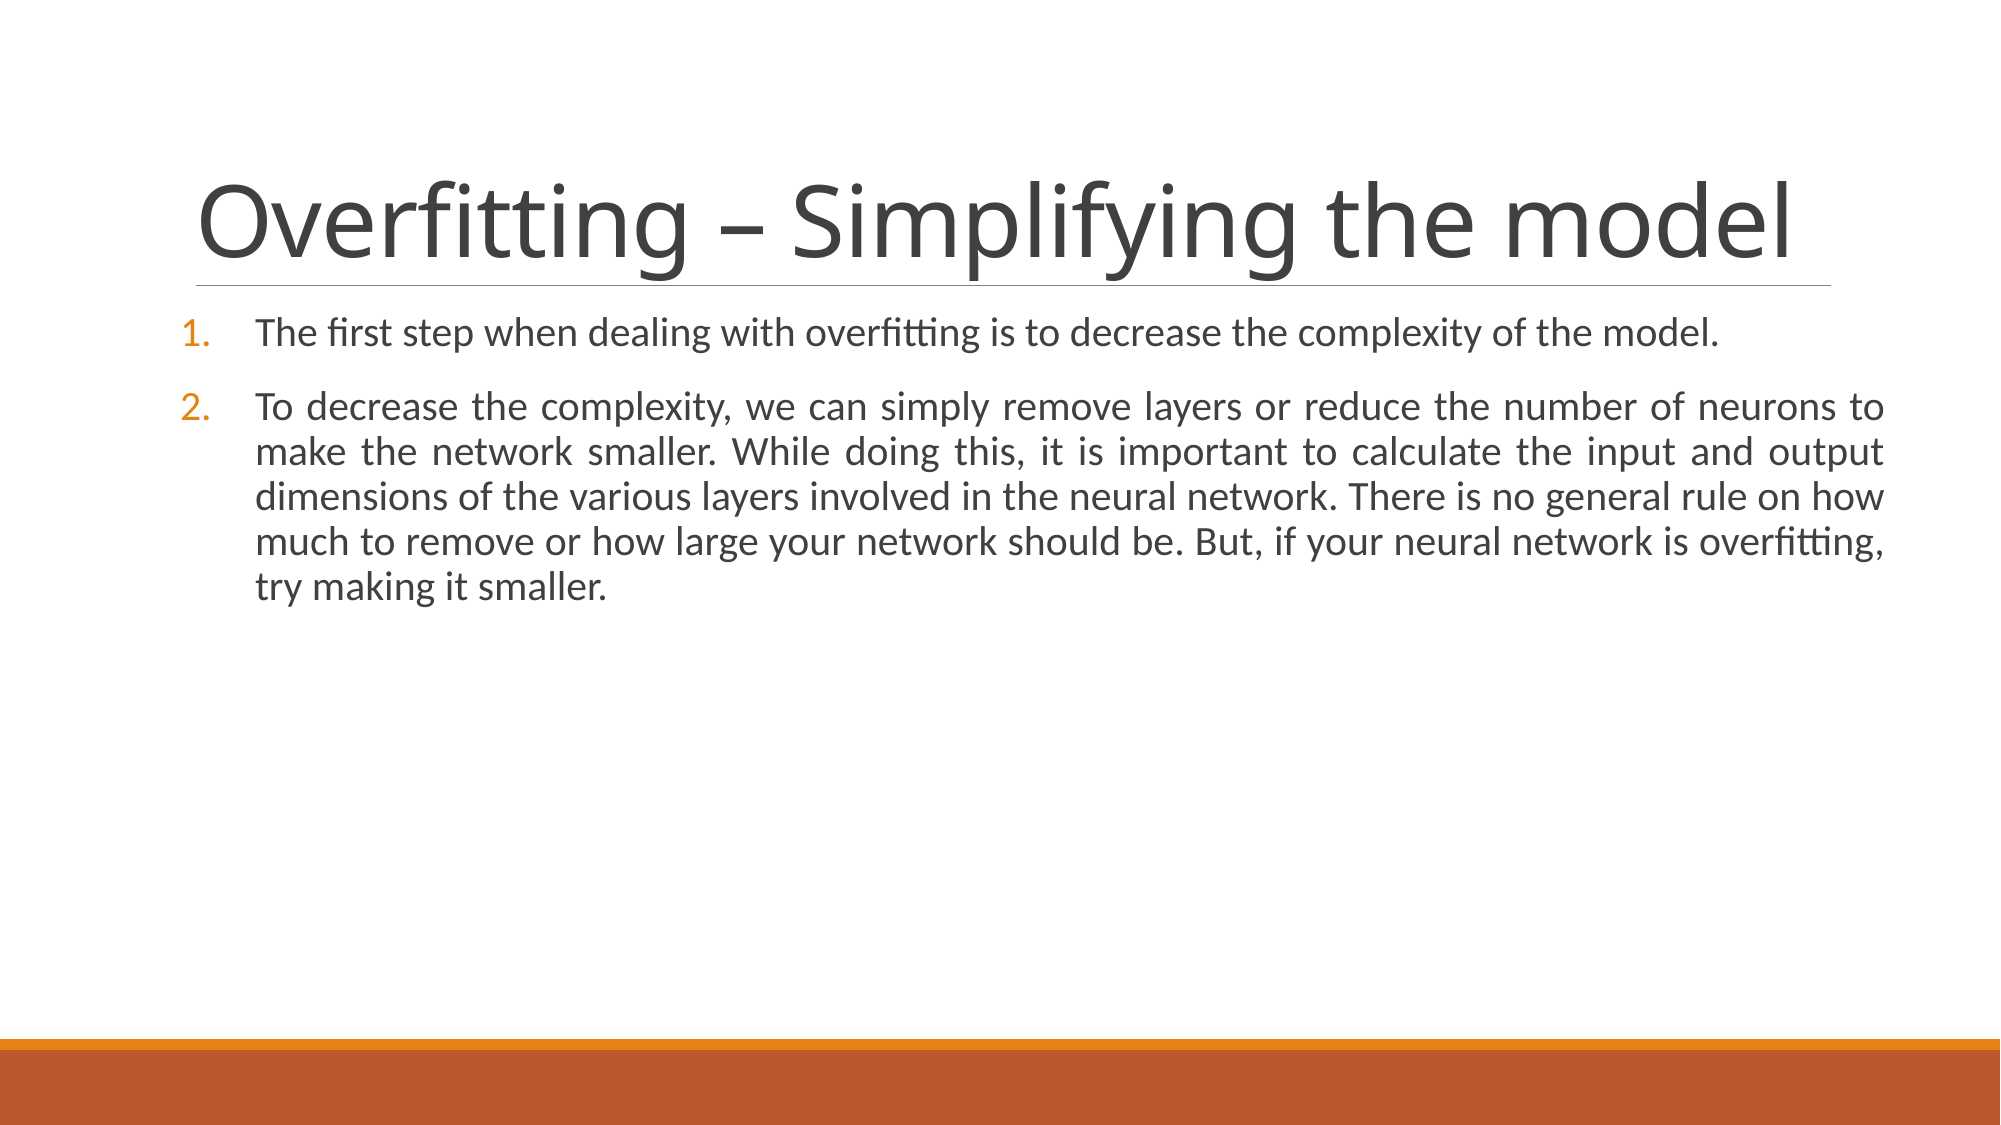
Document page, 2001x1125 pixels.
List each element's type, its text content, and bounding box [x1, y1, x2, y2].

list The first step when dealing with overfitting is to decrease the complexity of the model. To decrease the complexity, we can simply remove layers or reduce the number of neurons to make the network smaller. While doing this, it is important to calculate the input and output dimensions of the various layers involved in the neural network. There is no general rule on how much to remove or how large your network should be. But, if your neural network is overfitting, try making it smaller. [180, 302, 1886, 959]
title Overfitting – Simplifying the model [180, 47, 1830, 285]
